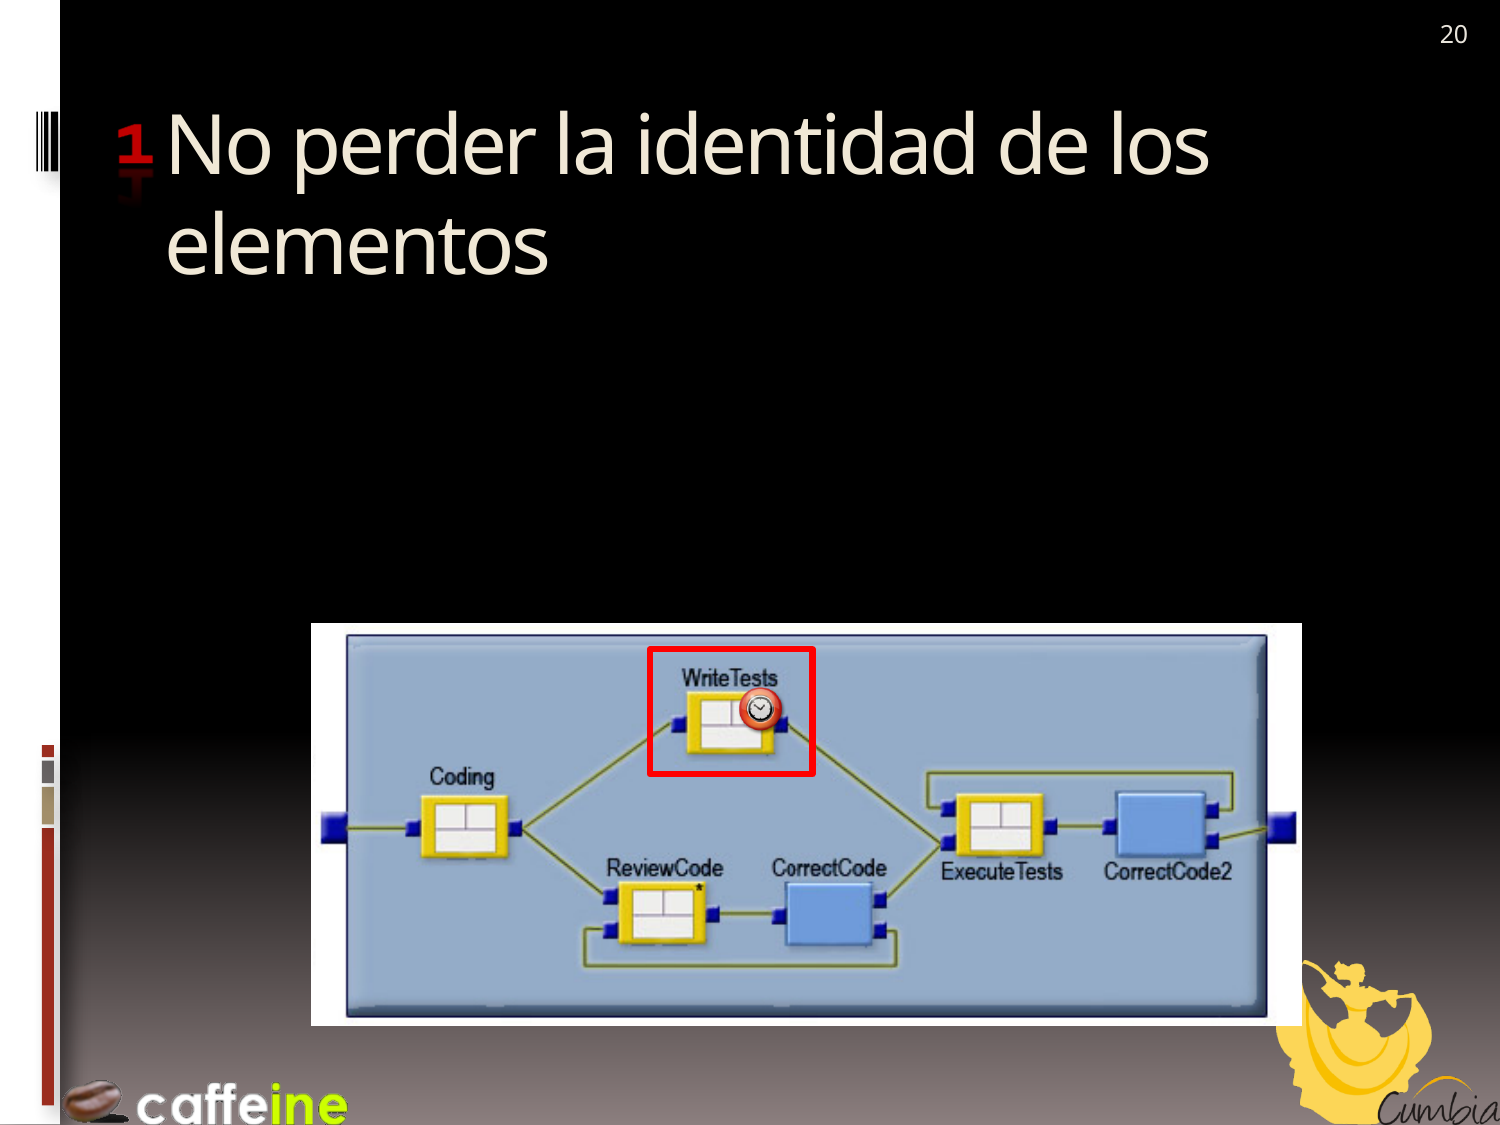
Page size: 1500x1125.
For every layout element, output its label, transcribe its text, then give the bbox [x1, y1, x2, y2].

title No perder la identidad de los elementos [244, 83, 1425, 234]
slide_number 87 [213, 83, 242, 234]
picture [62, 1080, 348, 1125]
picture [312, 623, 1500, 1125]
picture [59, 58, 207, 276]
slide_number 20 [1425, 0, 1500, 60]
